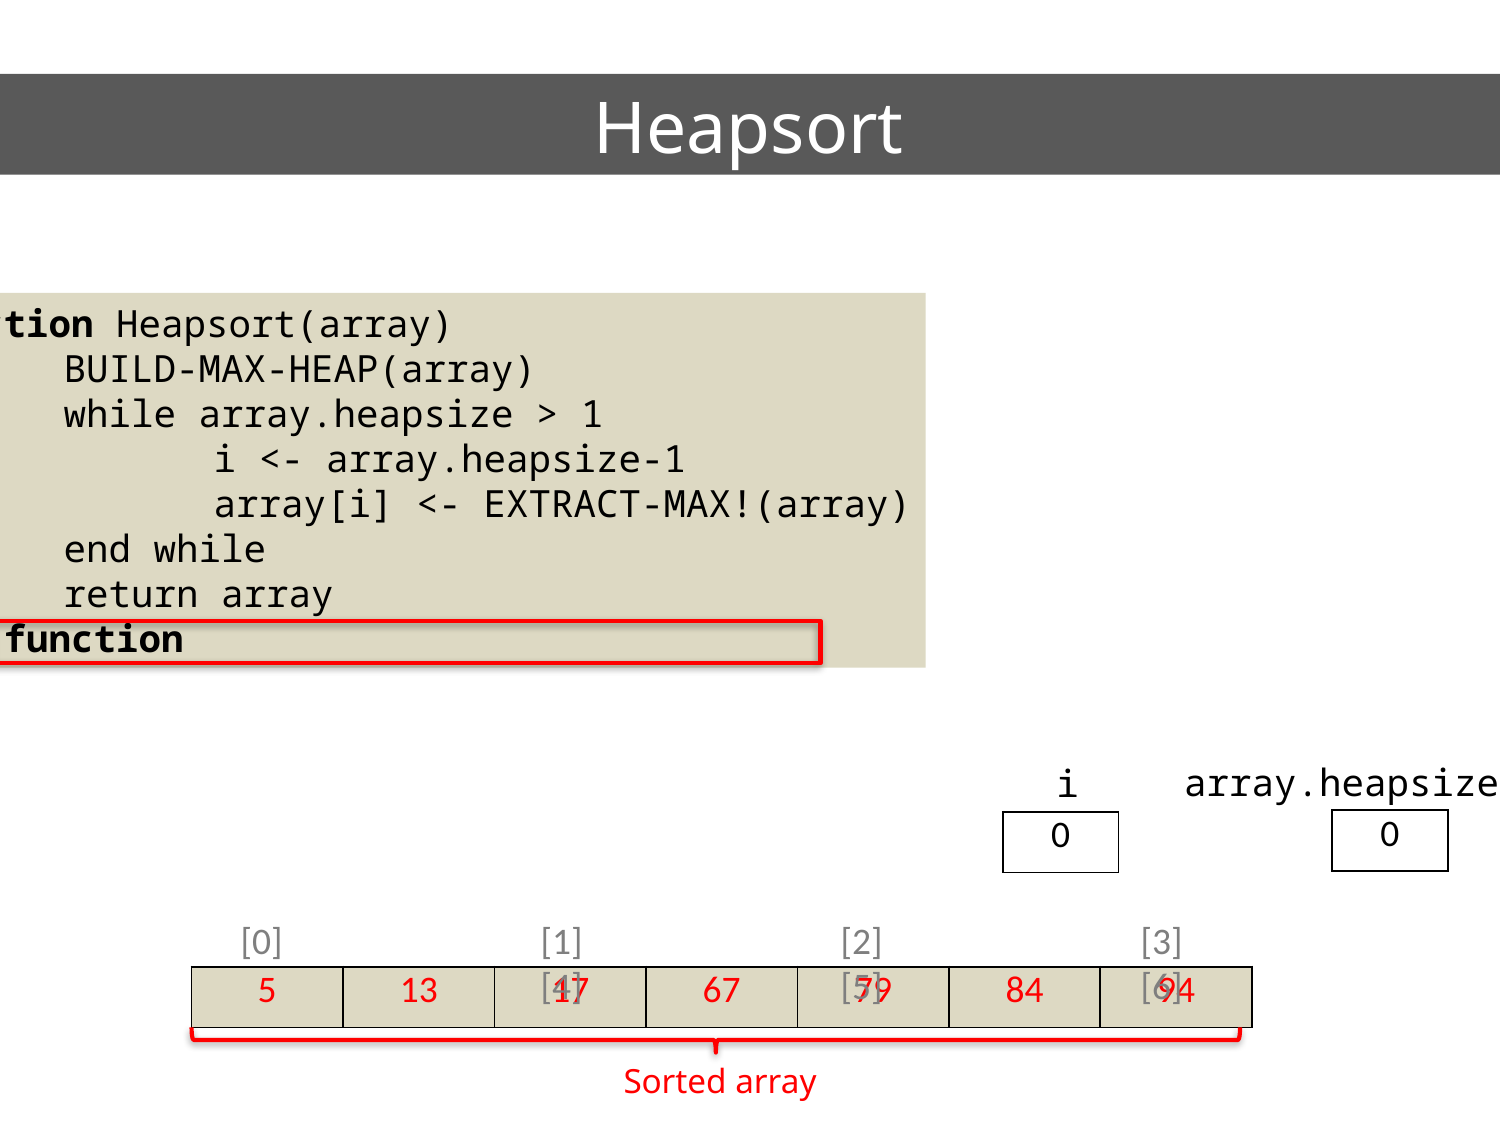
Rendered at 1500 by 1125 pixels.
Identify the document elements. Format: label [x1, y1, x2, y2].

table_header [1101, 1015, 1251, 1027]
table_header [192, 968, 342, 1027]
text_box [1169, 751, 1500, 811]
text_box [1041, 752, 1094, 813]
table_header [647, 1015, 797, 1027]
table_header [1004, 813, 1118, 872]
table_header [495, 1015, 645, 1027]
table_header [798, 1015, 948, 1027]
table_header [950, 1015, 1099, 1027]
table_header [1333, 811, 1447, 870]
text_box [225, 909, 1293, 1015]
text_box [0, 292, 926, 668]
table_header [344, 1015, 494, 1027]
text_box [0, 73, 1500, 175]
text_box [189, 1027, 1243, 1108]
